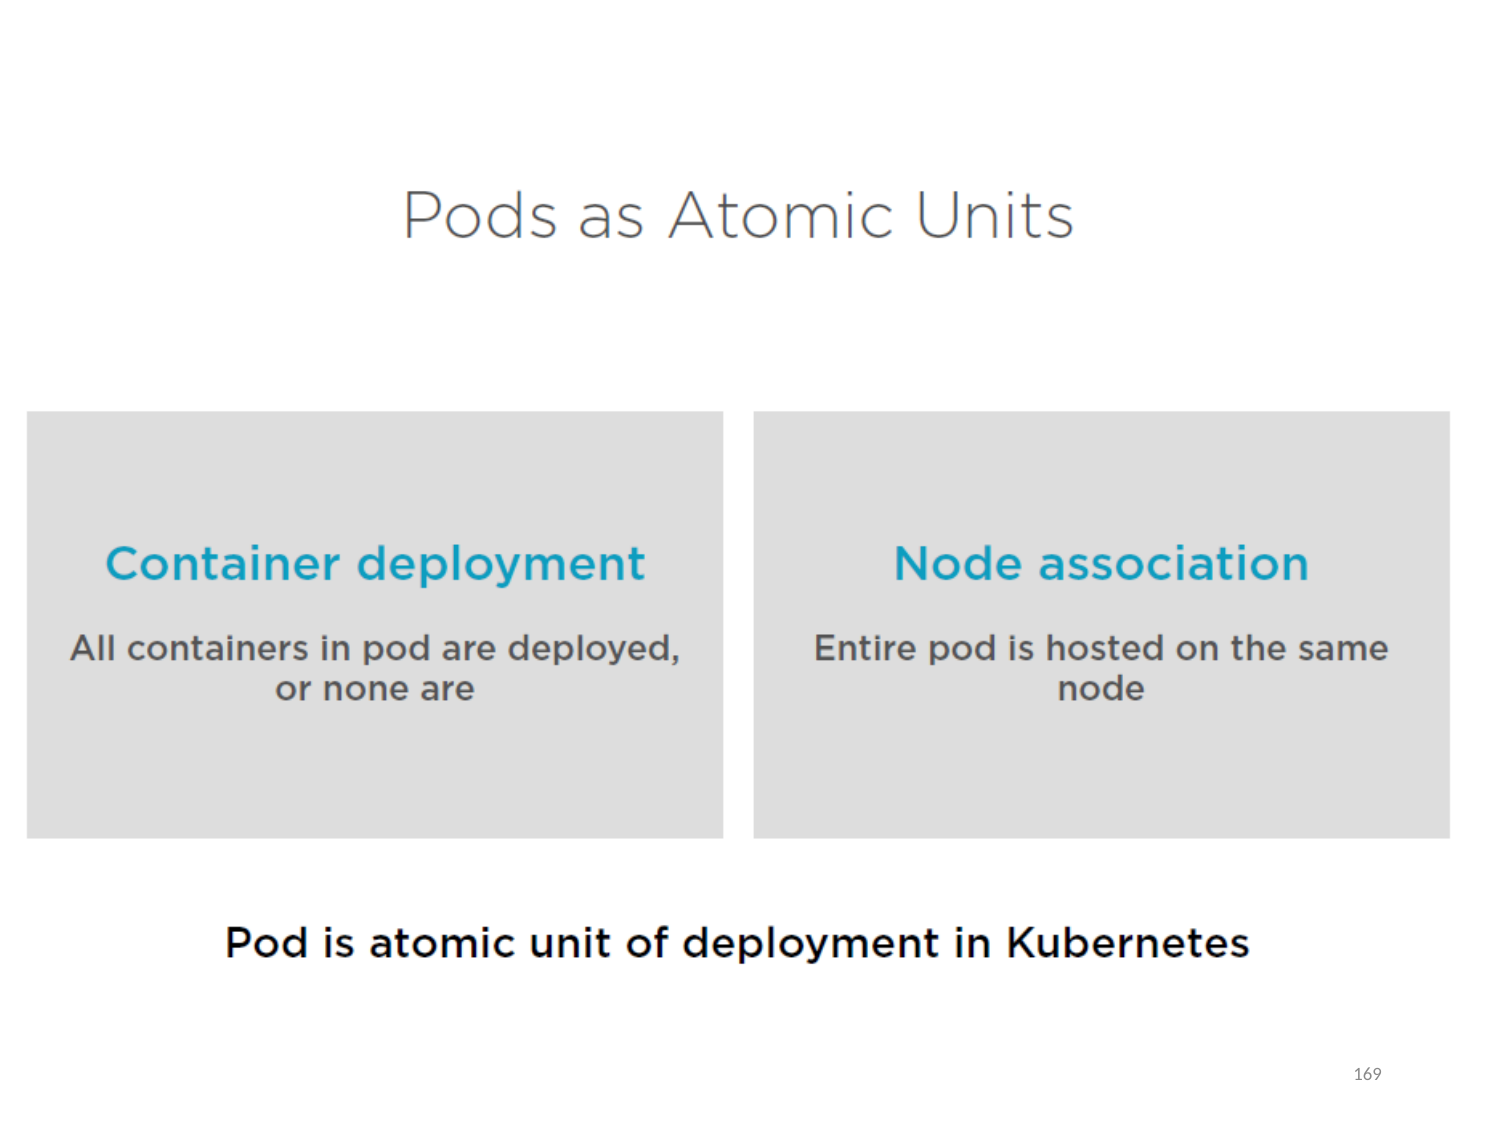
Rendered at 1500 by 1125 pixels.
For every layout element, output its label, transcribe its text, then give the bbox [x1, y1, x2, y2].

text_box 169 [1059, 1042, 1397, 1103]
picture [0, 153, 1500, 994]
